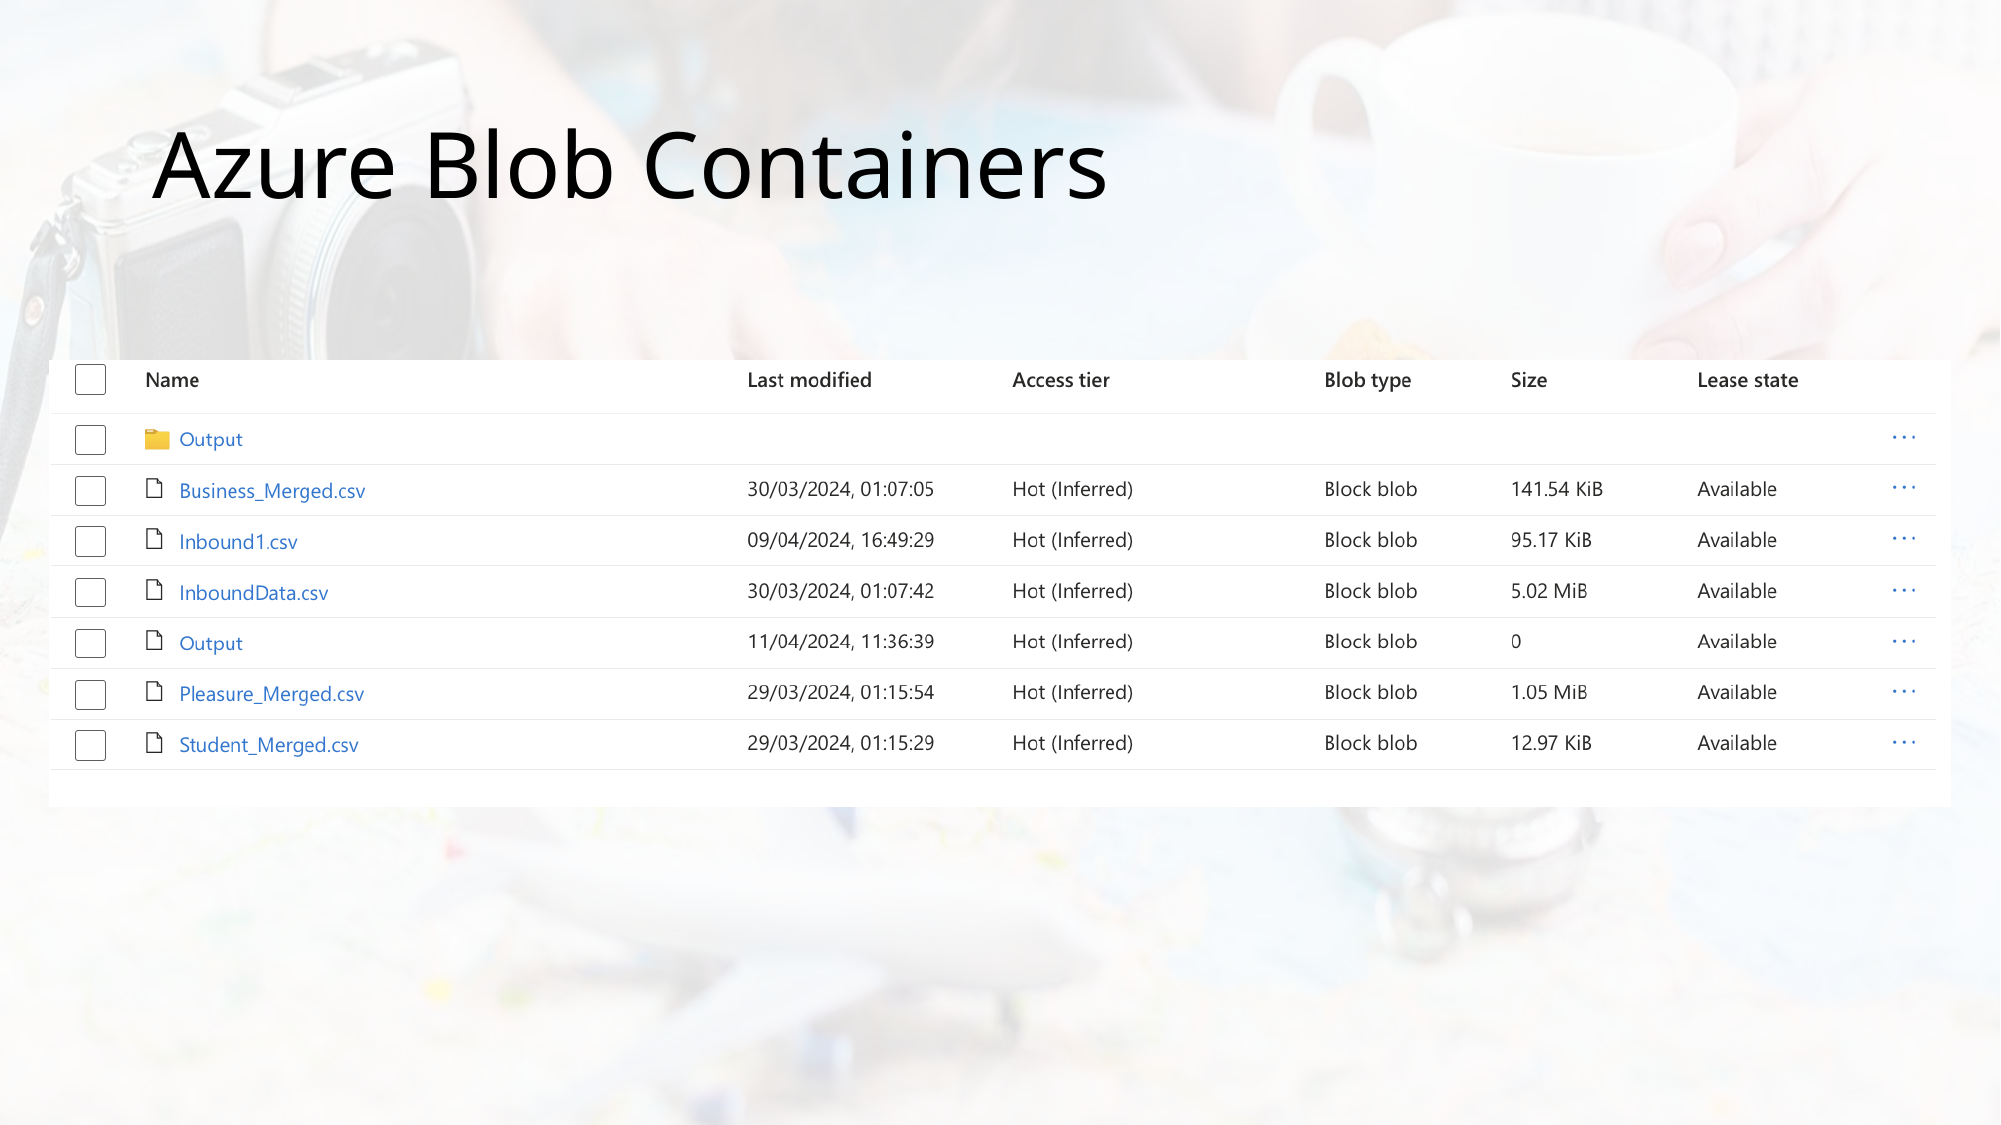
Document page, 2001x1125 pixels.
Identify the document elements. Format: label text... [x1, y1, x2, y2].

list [49, 360, 1951, 807]
title Azure Blob Containers [137, 59, 1863, 278]
